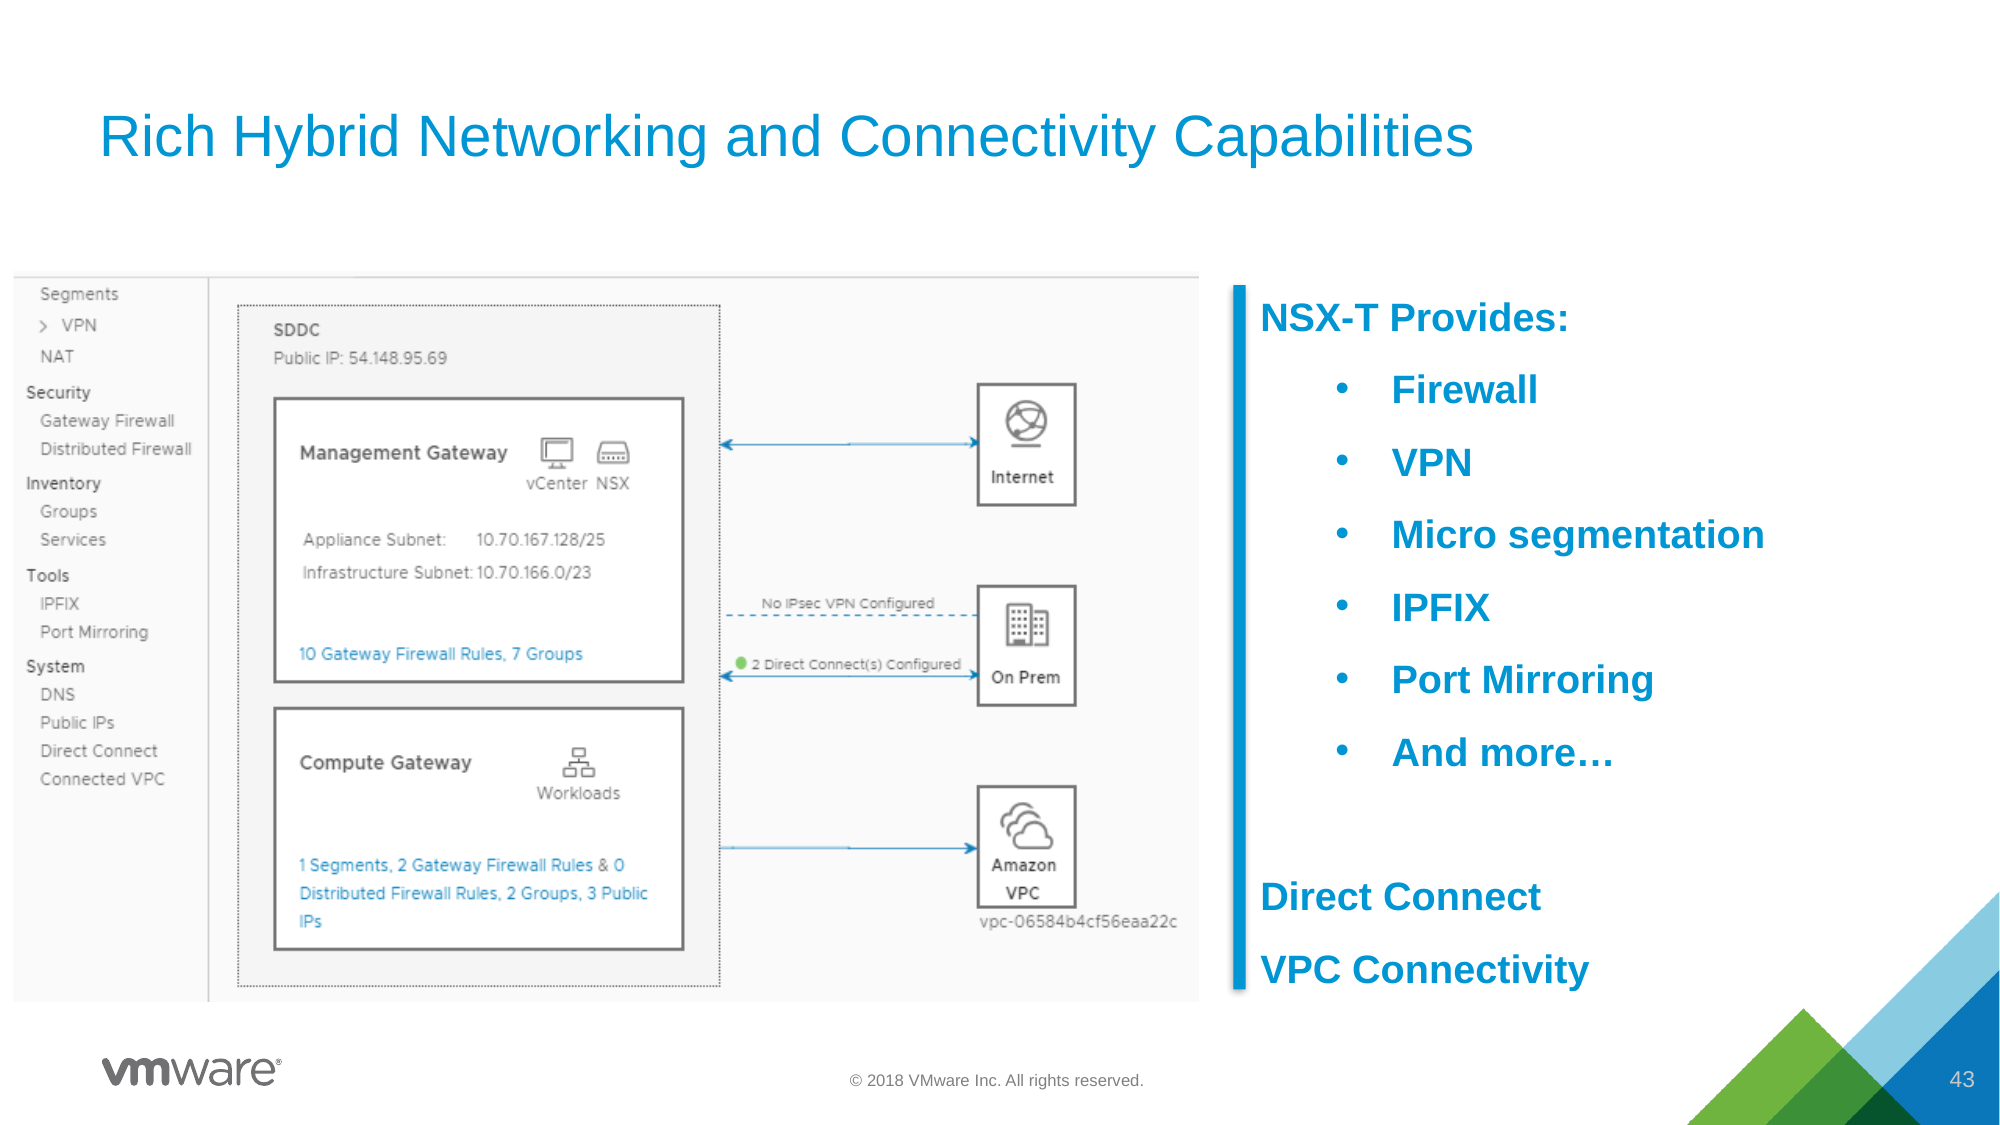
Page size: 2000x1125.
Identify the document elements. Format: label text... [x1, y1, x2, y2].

picture [13, 271, 1200, 1003]
picture [1674, 887, 2000, 1125]
title Rich Hybrid Networking and Connectivity Capabilities [99, 105, 1900, 239]
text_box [1233, 283, 1877, 990]
